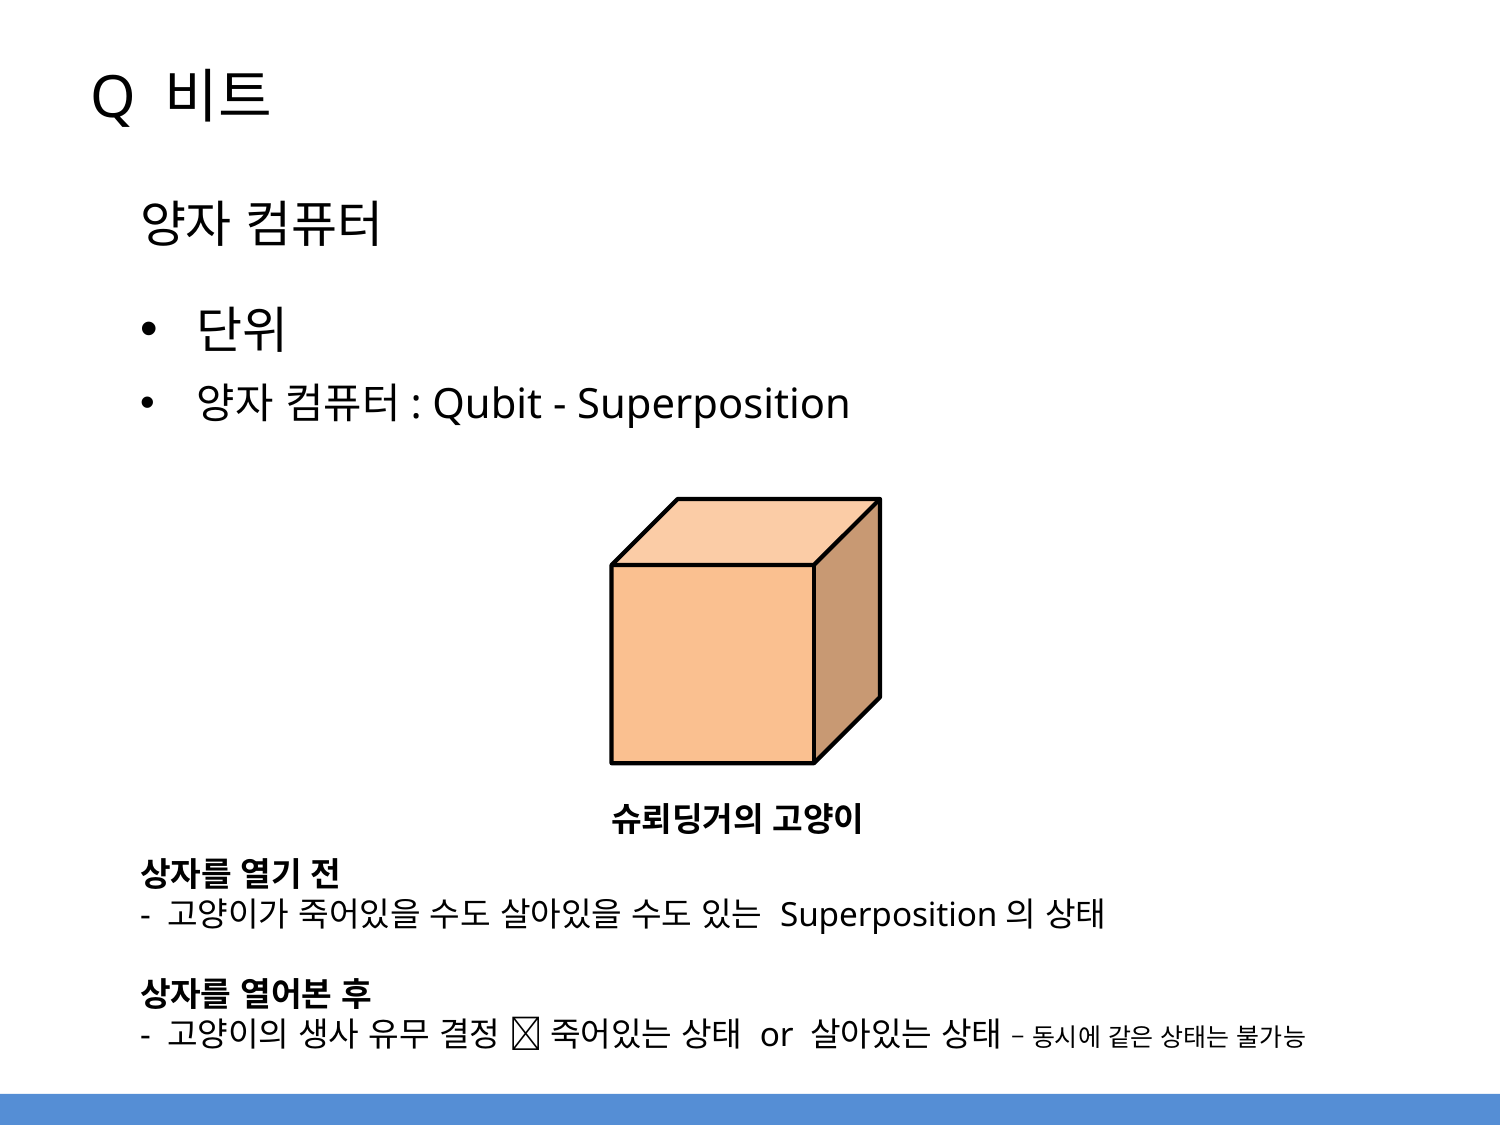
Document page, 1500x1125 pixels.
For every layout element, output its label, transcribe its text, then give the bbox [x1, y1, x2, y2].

text_box 상자를 열기 전 - 고양이가 죽어있을 수도 살아있을 수도 있는 Superposition의 상태 [125, 845, 1243, 941]
text_box + [619, 502, 873, 562]
title Q 비트 [75, 0, 1425, 188]
text_box 상자를 열어본 후 - 고양이의 생사 유무 결정  죽어있는 상태 or 살아있는 상태 – 동시에 같은 상태는 불가능 [125, 966, 1483, 1061]
text_box [609, 496, 883, 766]
text_box 슈뢰딩거의 고양이 [537, 790, 939, 845]
text_box [0, 1092, 1500, 1125]
text_box 양자 컴퓨터 [125, 185, 504, 261]
text_box 단위 [125, 290, 727, 366]
text_box 양자 컴퓨터: Qubit - Superposition [125, 369, 1051, 435]
